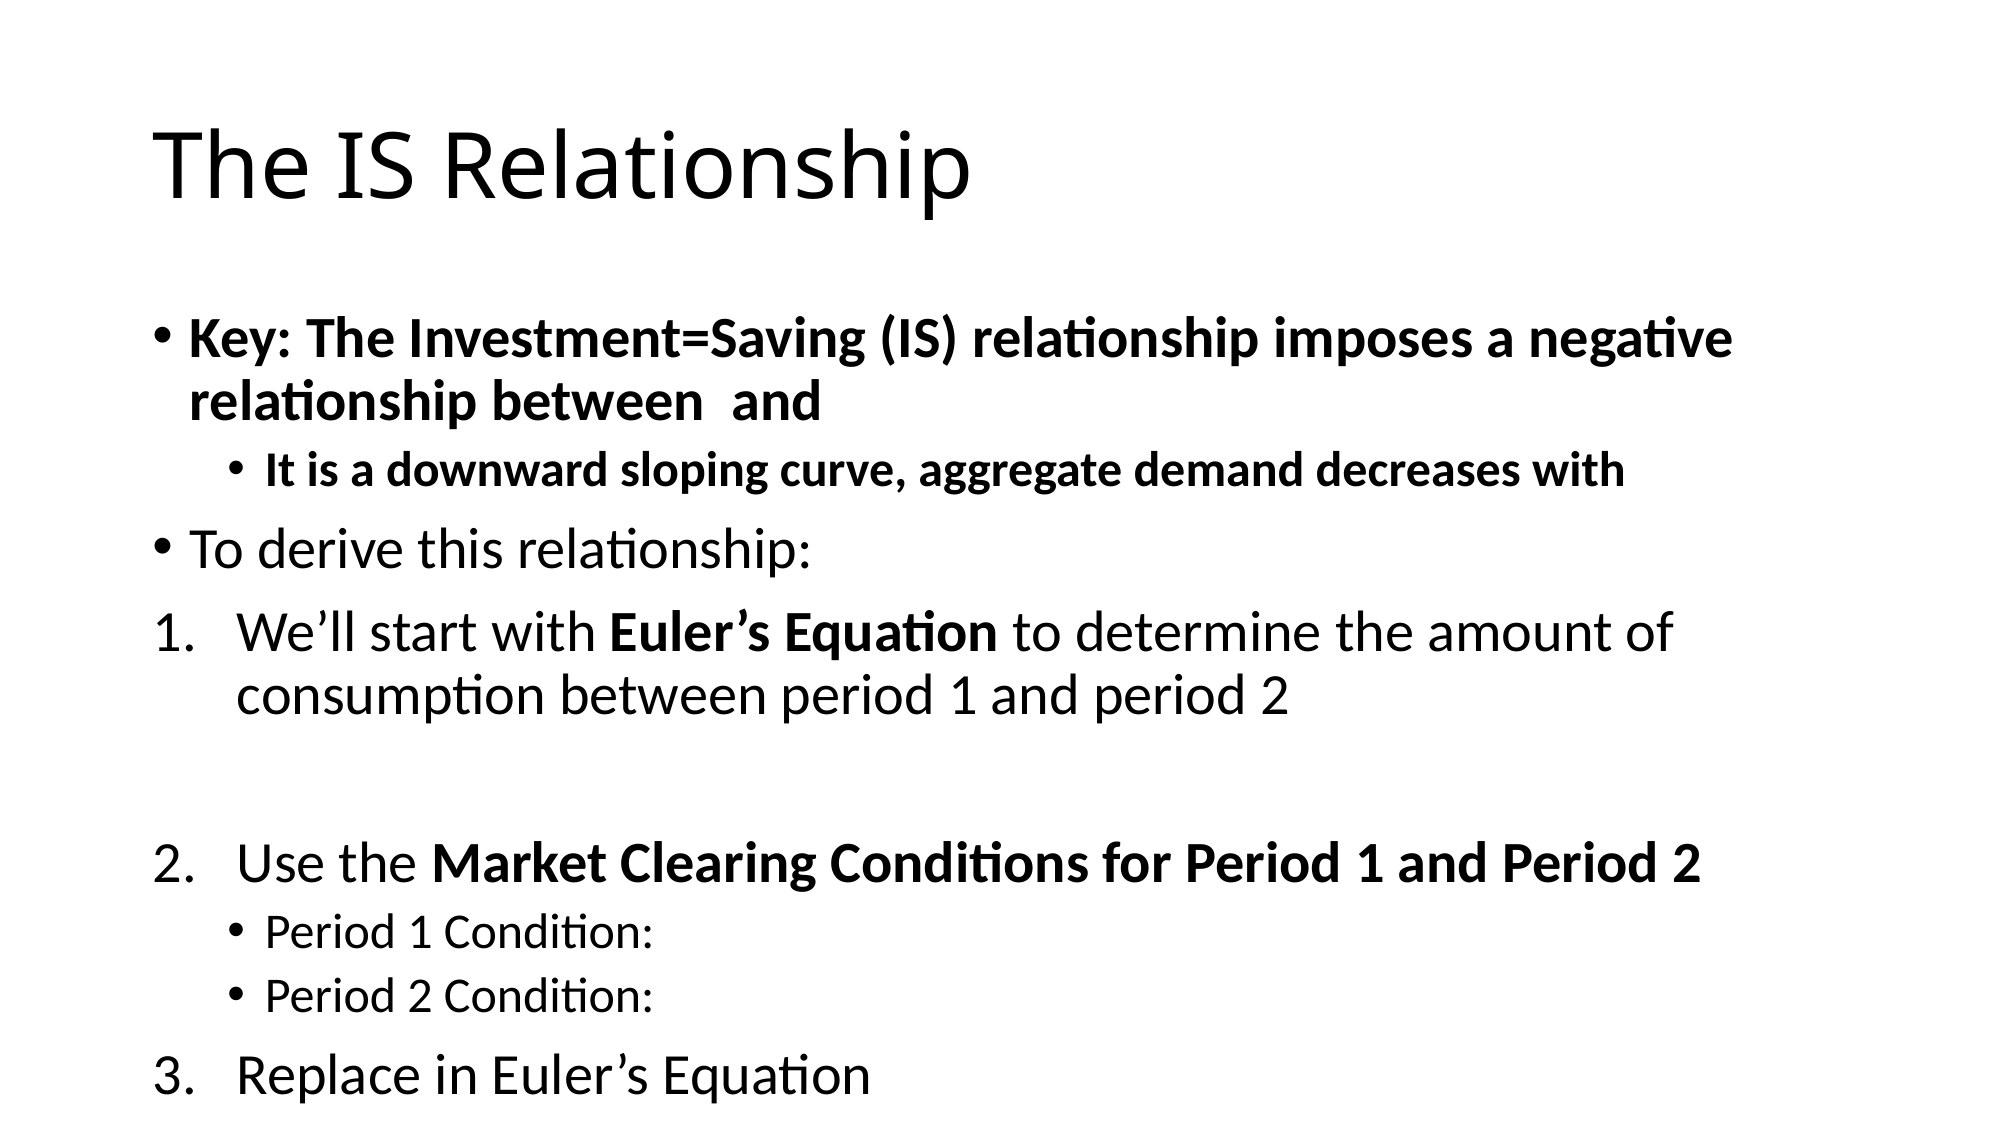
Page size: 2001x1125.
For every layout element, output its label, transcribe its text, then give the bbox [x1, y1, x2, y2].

title The IS Relationship [137, 59, 1863, 278]
